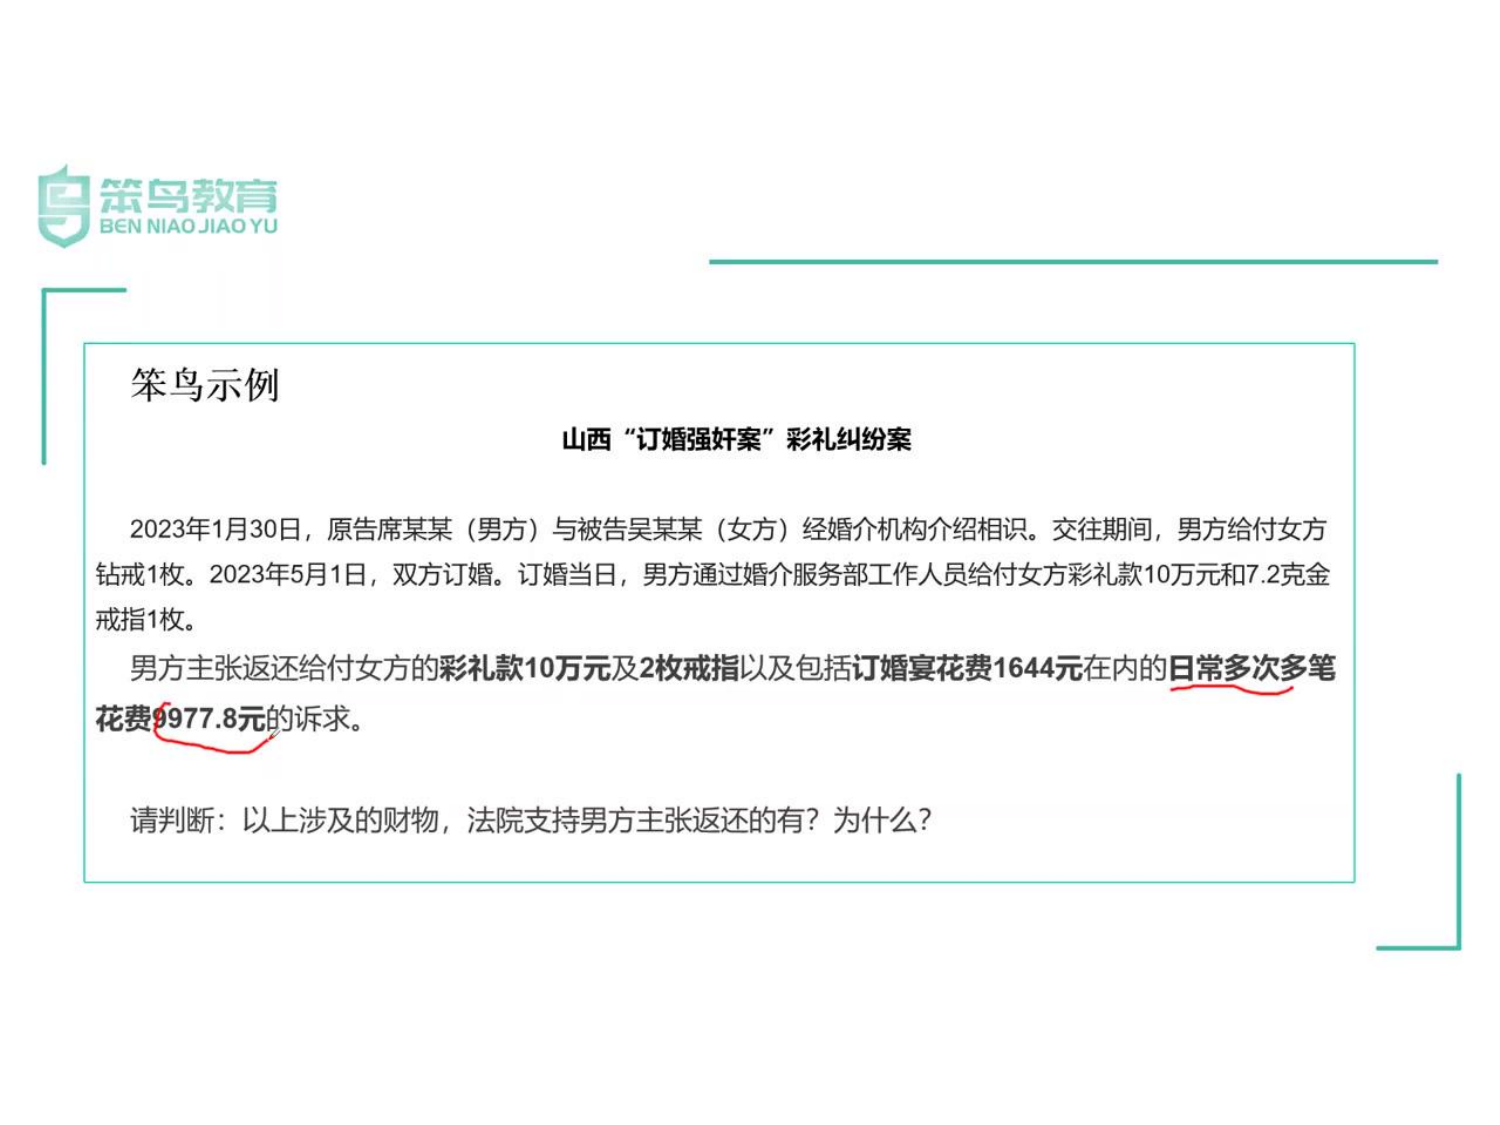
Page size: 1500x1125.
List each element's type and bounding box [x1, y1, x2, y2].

picture [0, 140, 1500, 985]
